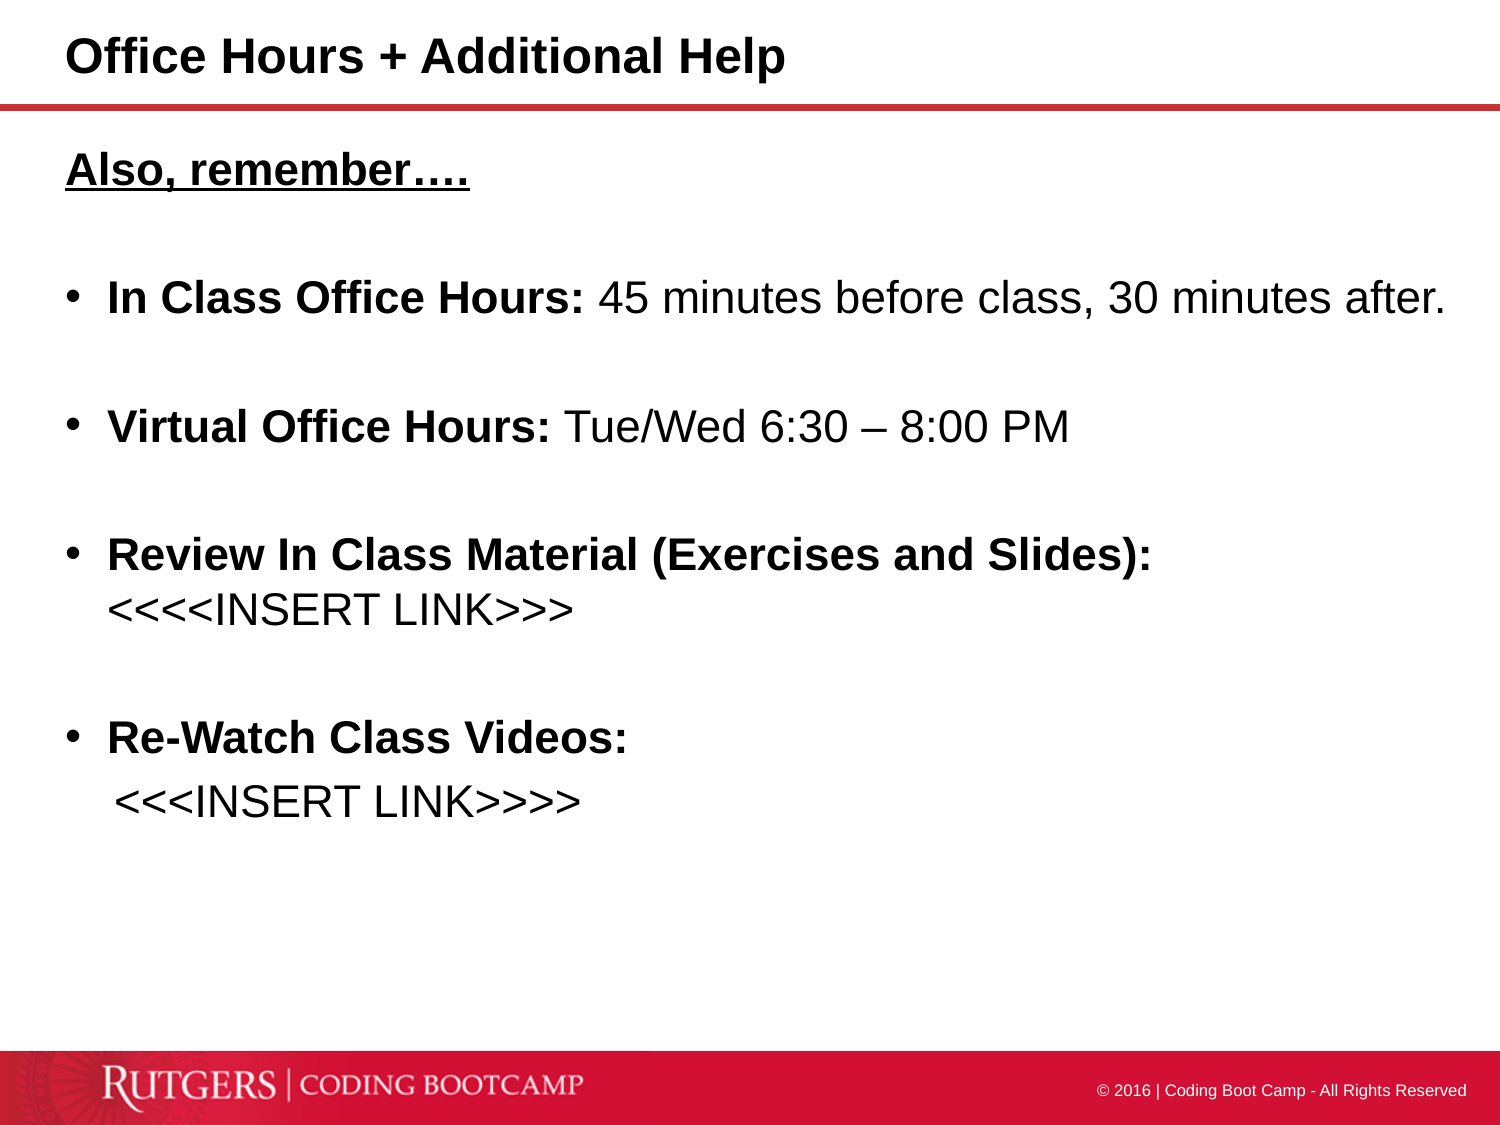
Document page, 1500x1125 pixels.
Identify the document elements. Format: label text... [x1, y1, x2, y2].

text_box Also, remember…. In Class Office Hours: 45 minutes before class, 30 minutes after. Virtual Office Hours: Tue/Wed 6:30 – 8:00 PM Review In Class Material (Exercises and Slides): <<<<INSERT LINK>>> Re-Watch Class Videos: <<<INSERT LINK>>>> [49, 124, 1484, 1038]
picture [0, 1051, 650, 1125]
text_box Office Hours + Additional Help [49, 16, 963, 91]
